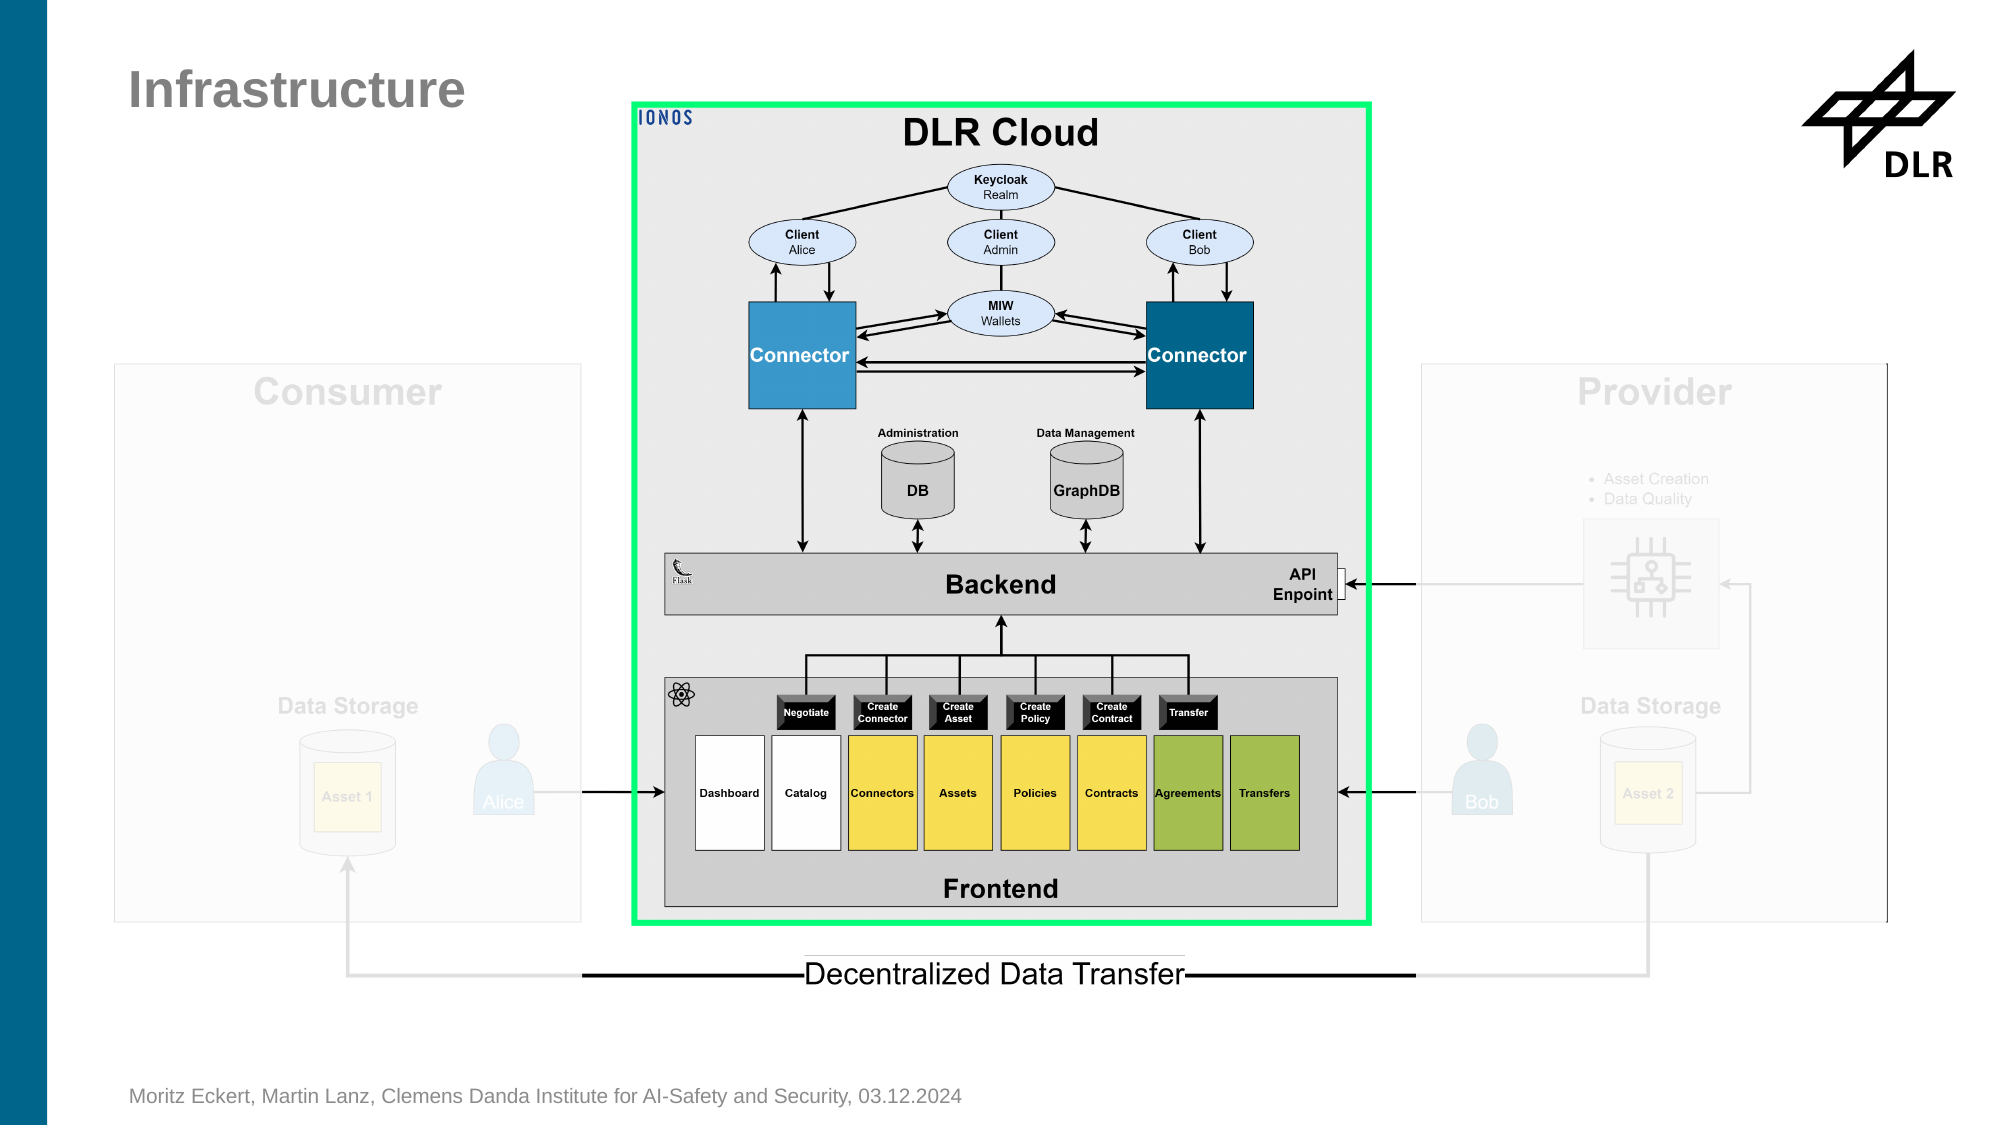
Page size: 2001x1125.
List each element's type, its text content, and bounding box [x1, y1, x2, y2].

text_box [111, 346, 583, 992]
footer Moritz Eckert, Martin Lanz, Clemens Danda Institute for AI-Safety and Security, 03.12.2024 [114, 1073, 984, 1116]
title Infrastructure [114, 54, 1764, 101]
picture [114, 49, 1957, 991]
